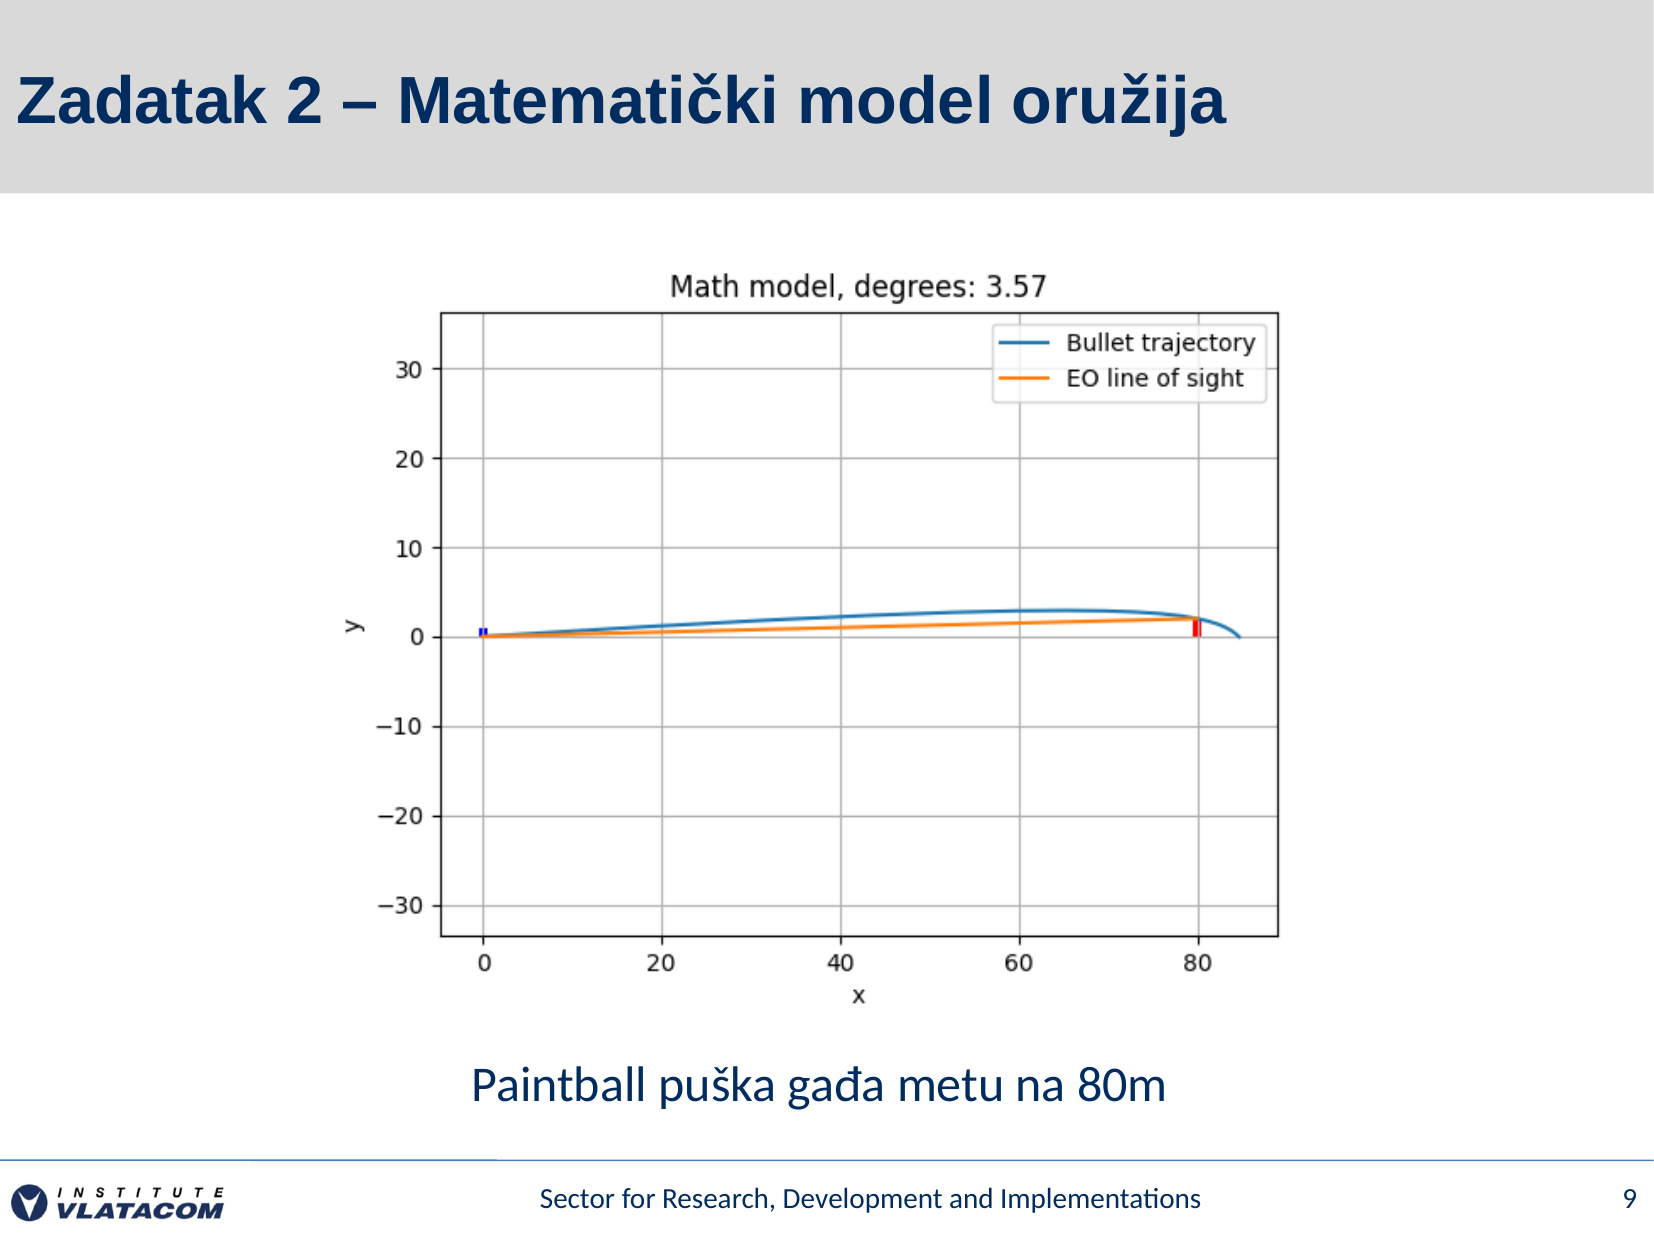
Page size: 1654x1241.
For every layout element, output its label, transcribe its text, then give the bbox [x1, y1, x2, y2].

footer Sector for Research, Development and Implementations [235, 1161, 1513, 1236]
picture [340, 223, 1313, 1017]
title Zadatak 2 – Matematički model oružija [0, 0, 1654, 194]
picture [4, 1177, 229, 1226]
slide_number 9 [1517, 1161, 1654, 1237]
list Paintball puška gađa metu na 80m [454, 1026, 1200, 1161]
